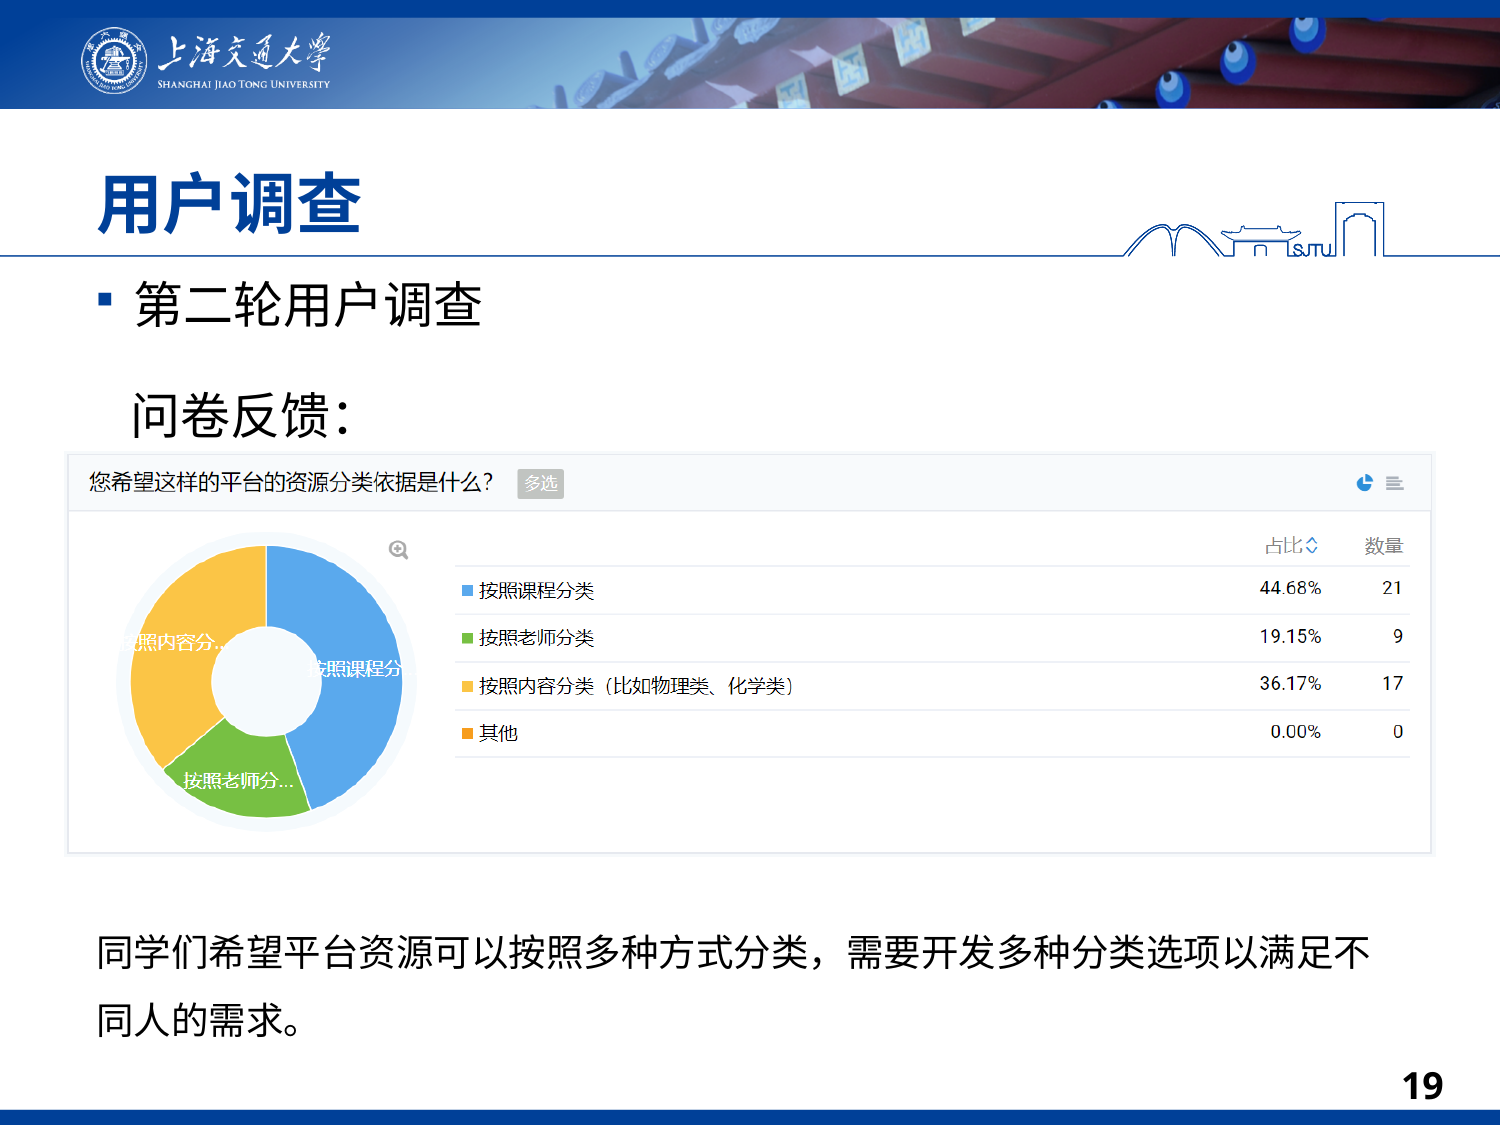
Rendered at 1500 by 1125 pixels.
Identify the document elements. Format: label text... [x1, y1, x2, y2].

picture [64, 451, 1436, 857]
picture [0, 18, 1500, 109]
list 第二轮用户调查 问卷反馈： 同学们希望平台资源可以按照多种方式分类，需要开发多种分类选项以满足不同人的需求。 [81, 254, 1417, 451]
list 第二轮用户调查 问卷反馈： 同学们希望平台资源可以按照多种方式分类，需要开发多种分类选项以满足不同人的需求。 [81, 857, 1417, 1072]
text_box [1386, 1054, 1481, 1120]
title 用户调查 [81, 159, 1455, 254]
